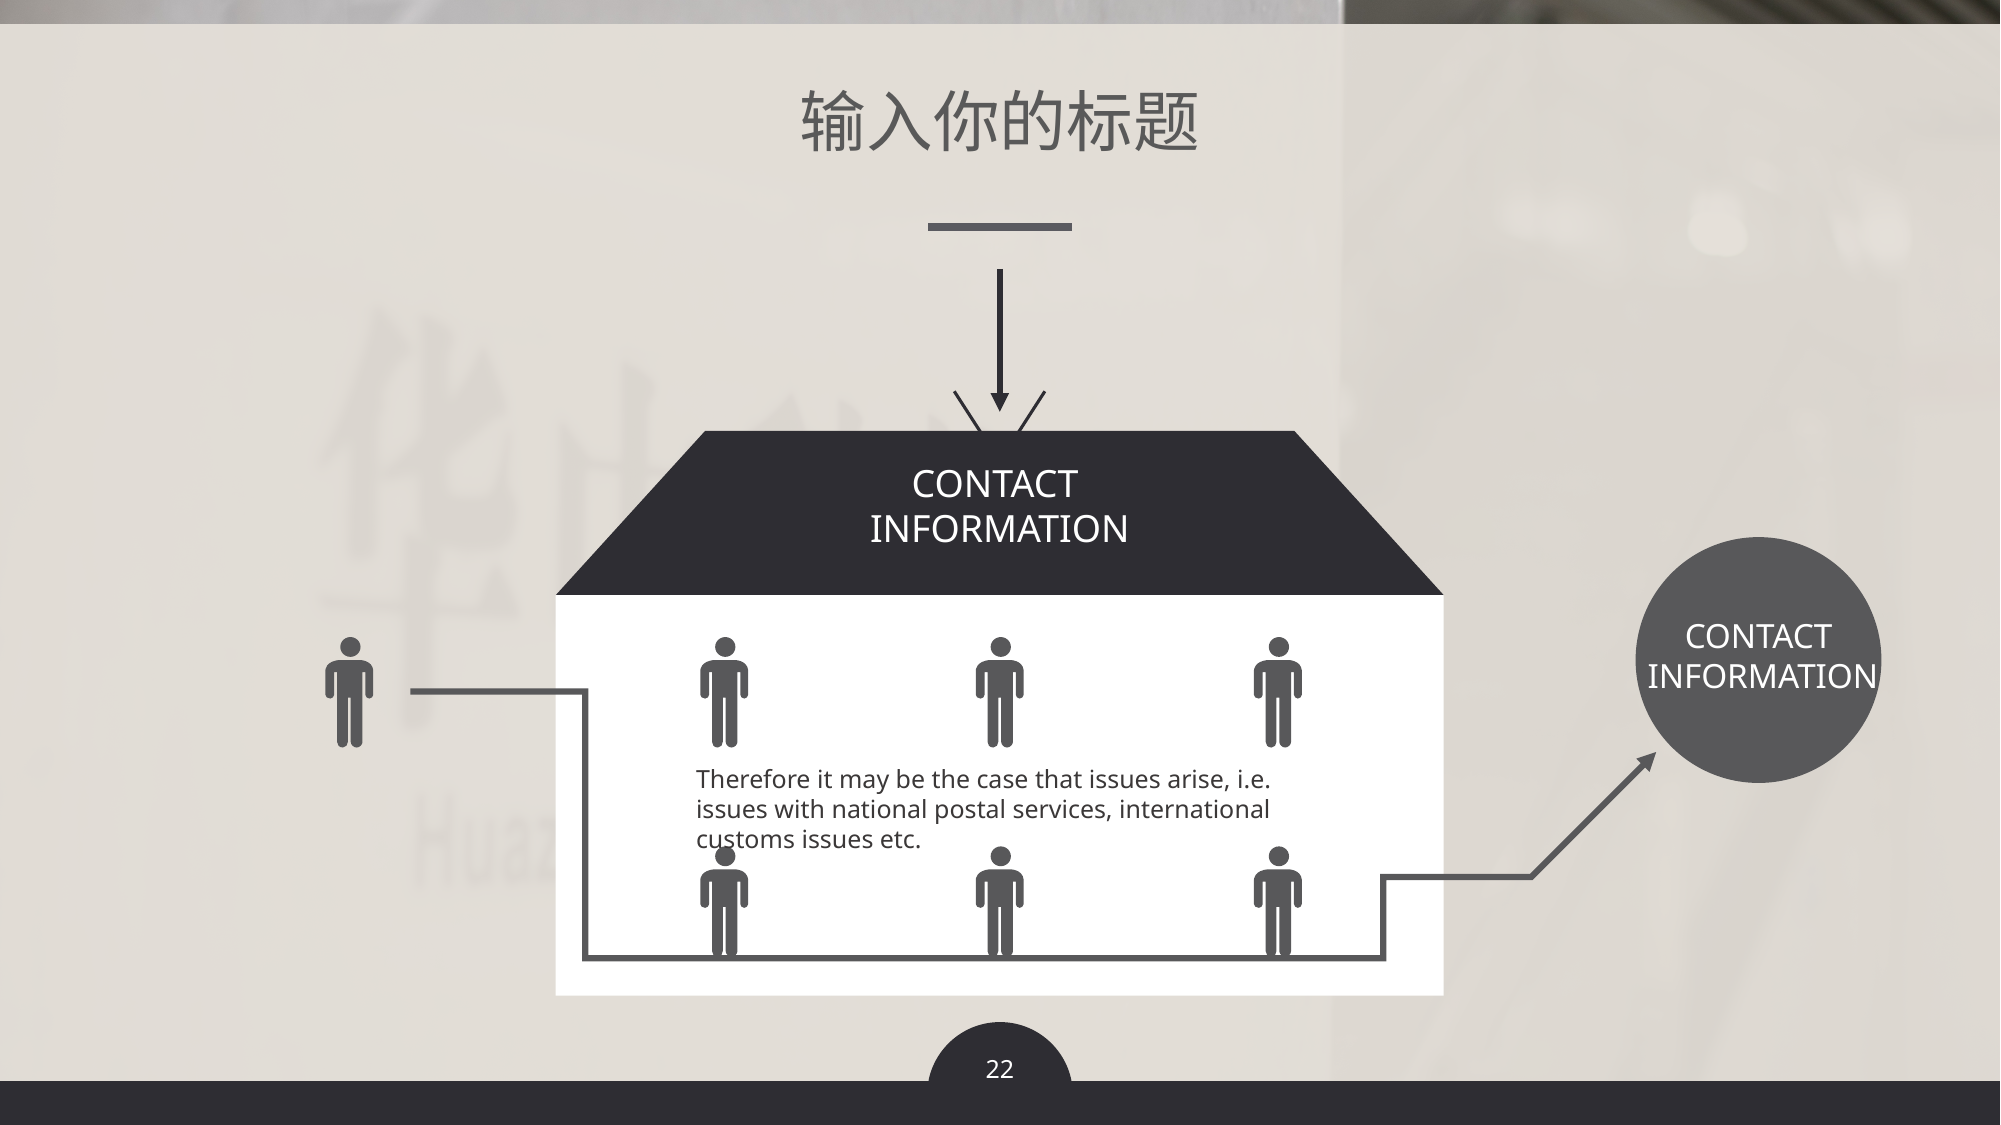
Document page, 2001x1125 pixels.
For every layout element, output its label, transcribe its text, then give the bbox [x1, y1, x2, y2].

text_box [1017, 391, 1045, 435]
text_box [555, 699, 1445, 997]
picture [0, 0, 2000, 24]
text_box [700, 846, 749, 957]
text_box [1642, 703, 1875, 784]
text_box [975, 846, 1024, 957]
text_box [700, 637, 749, 748]
text_box [555, 594, 1445, 741]
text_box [975, 637, 1024, 748]
text_box [1646, 536, 1871, 607]
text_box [954, 391, 983, 435]
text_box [1253, 637, 1302, 748]
text_box CONTACT INFORMATION [855, 453, 1145, 558]
text_box 输入你的标题 [784, 72, 1215, 212]
text_box CONTACT INFORMATION [1632, 607, 1894, 703]
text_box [325, 637, 374, 748]
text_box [1253, 846, 1302, 957]
text_box [410, 690, 1657, 960]
slide_number 22 [948, 1040, 1052, 1101]
text_box [553, 429, 1447, 597]
